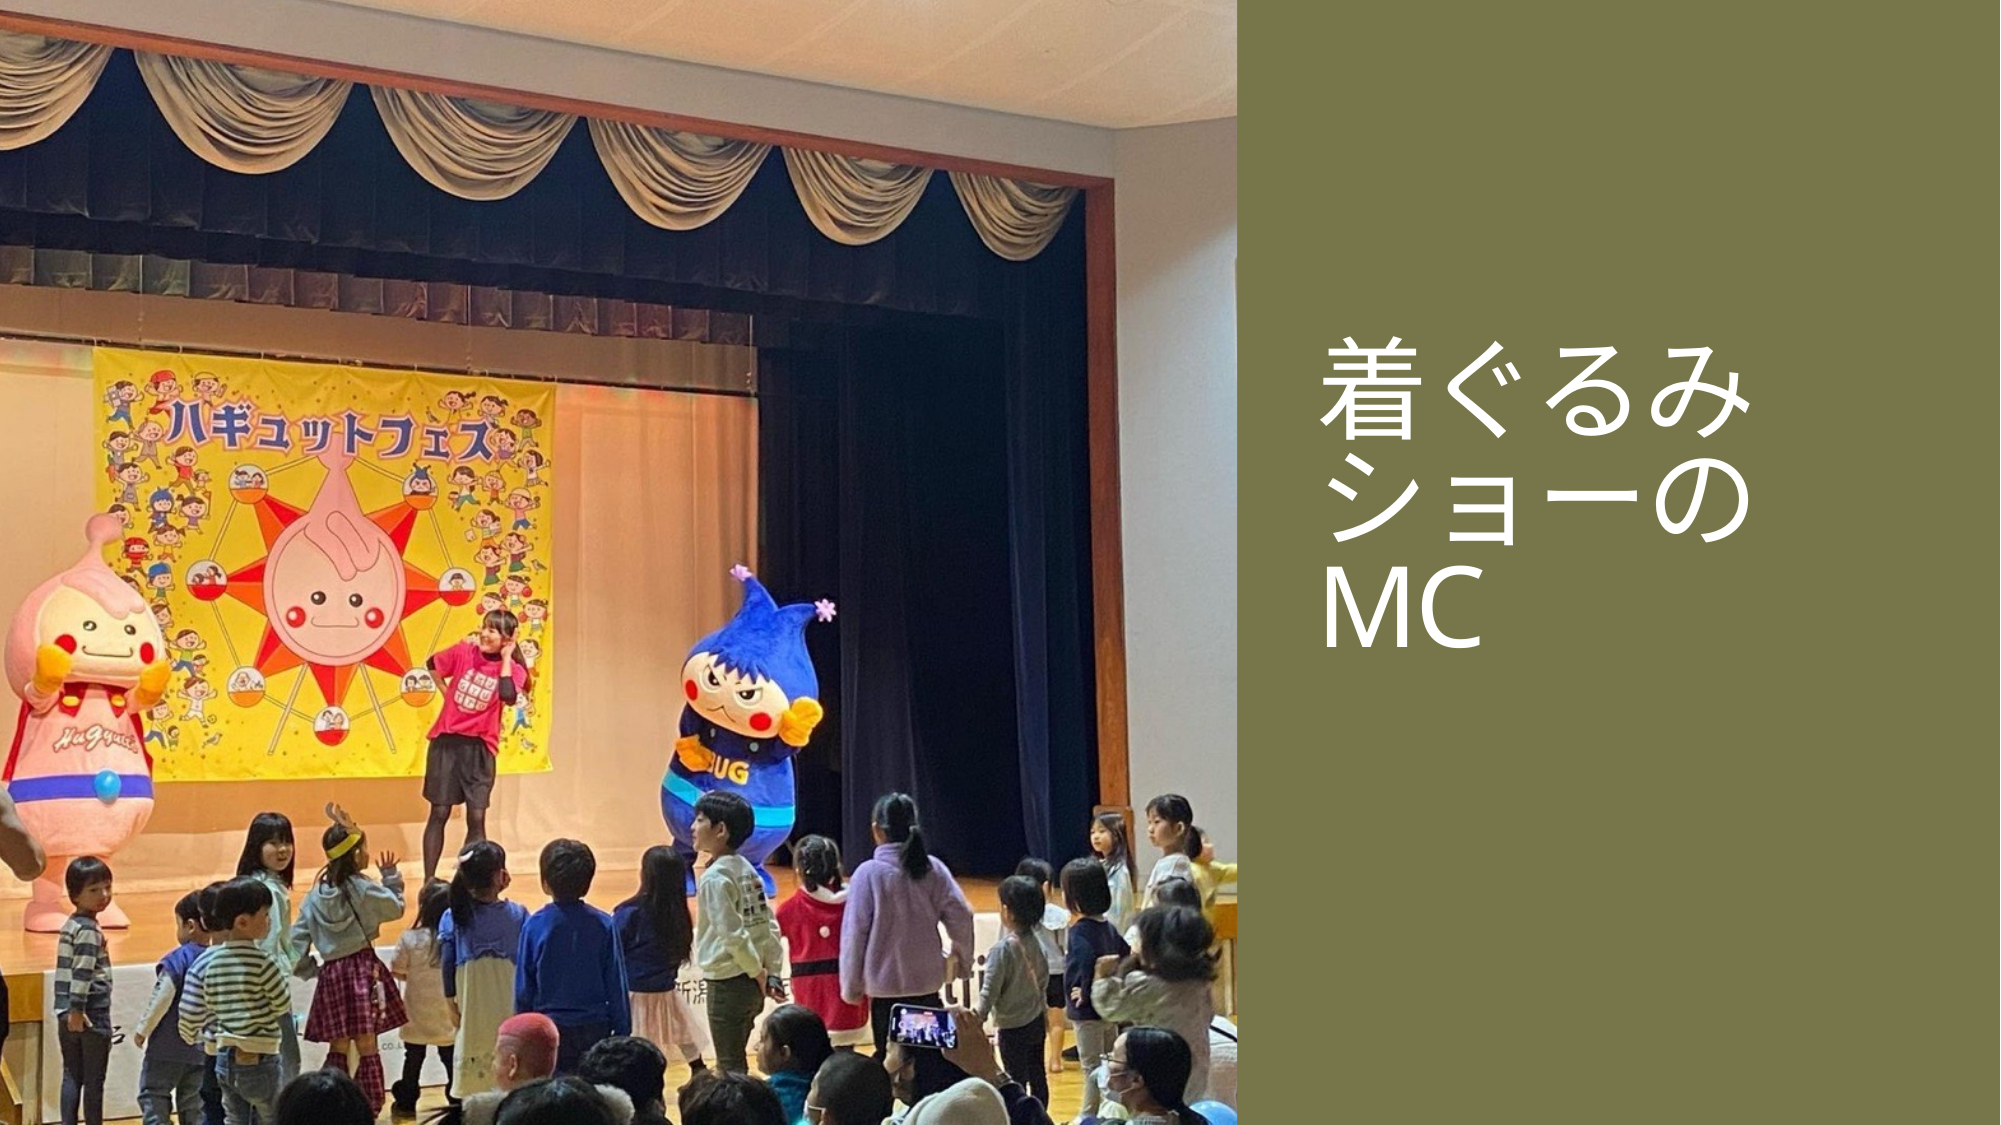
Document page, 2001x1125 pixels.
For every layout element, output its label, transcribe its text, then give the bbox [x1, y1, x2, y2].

text_box [1238, 0, 2000, 1125]
title 着ぐるみショーのMC [1301, 126, 1915, 677]
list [0, 0, 1238, 1125]
